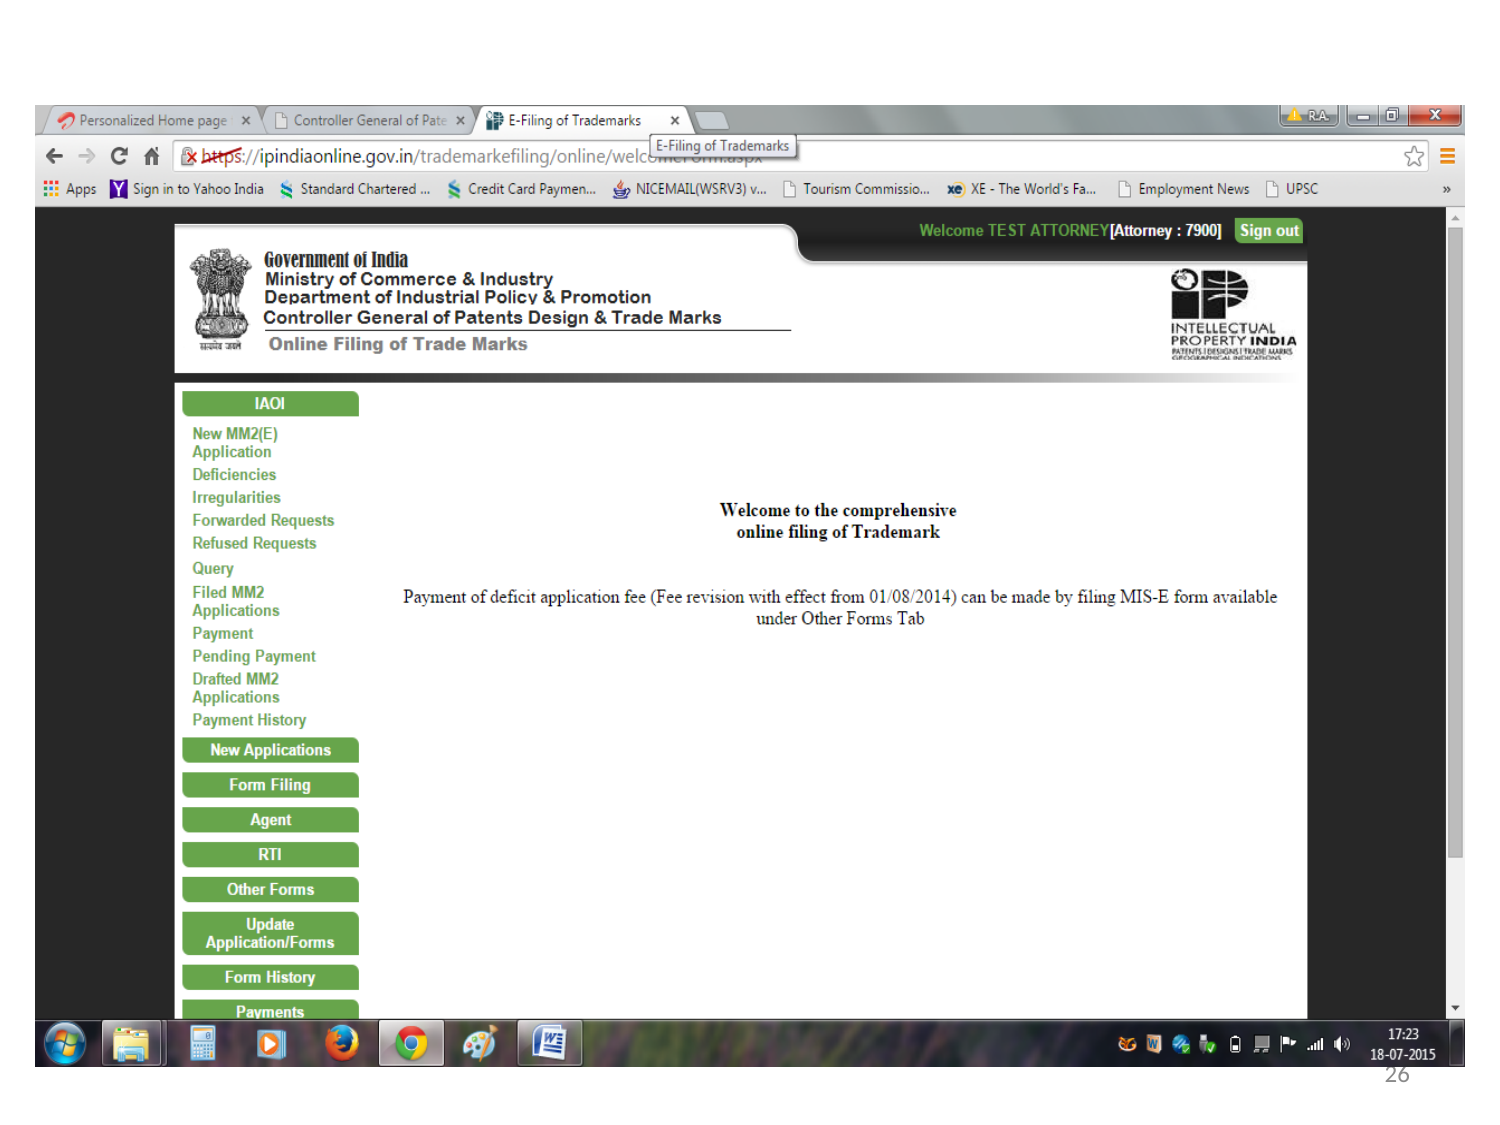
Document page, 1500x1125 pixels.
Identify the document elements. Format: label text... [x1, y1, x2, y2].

slide_number 26 [1074, 1073, 1425, 1103]
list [34, 105, 1466, 1067]
